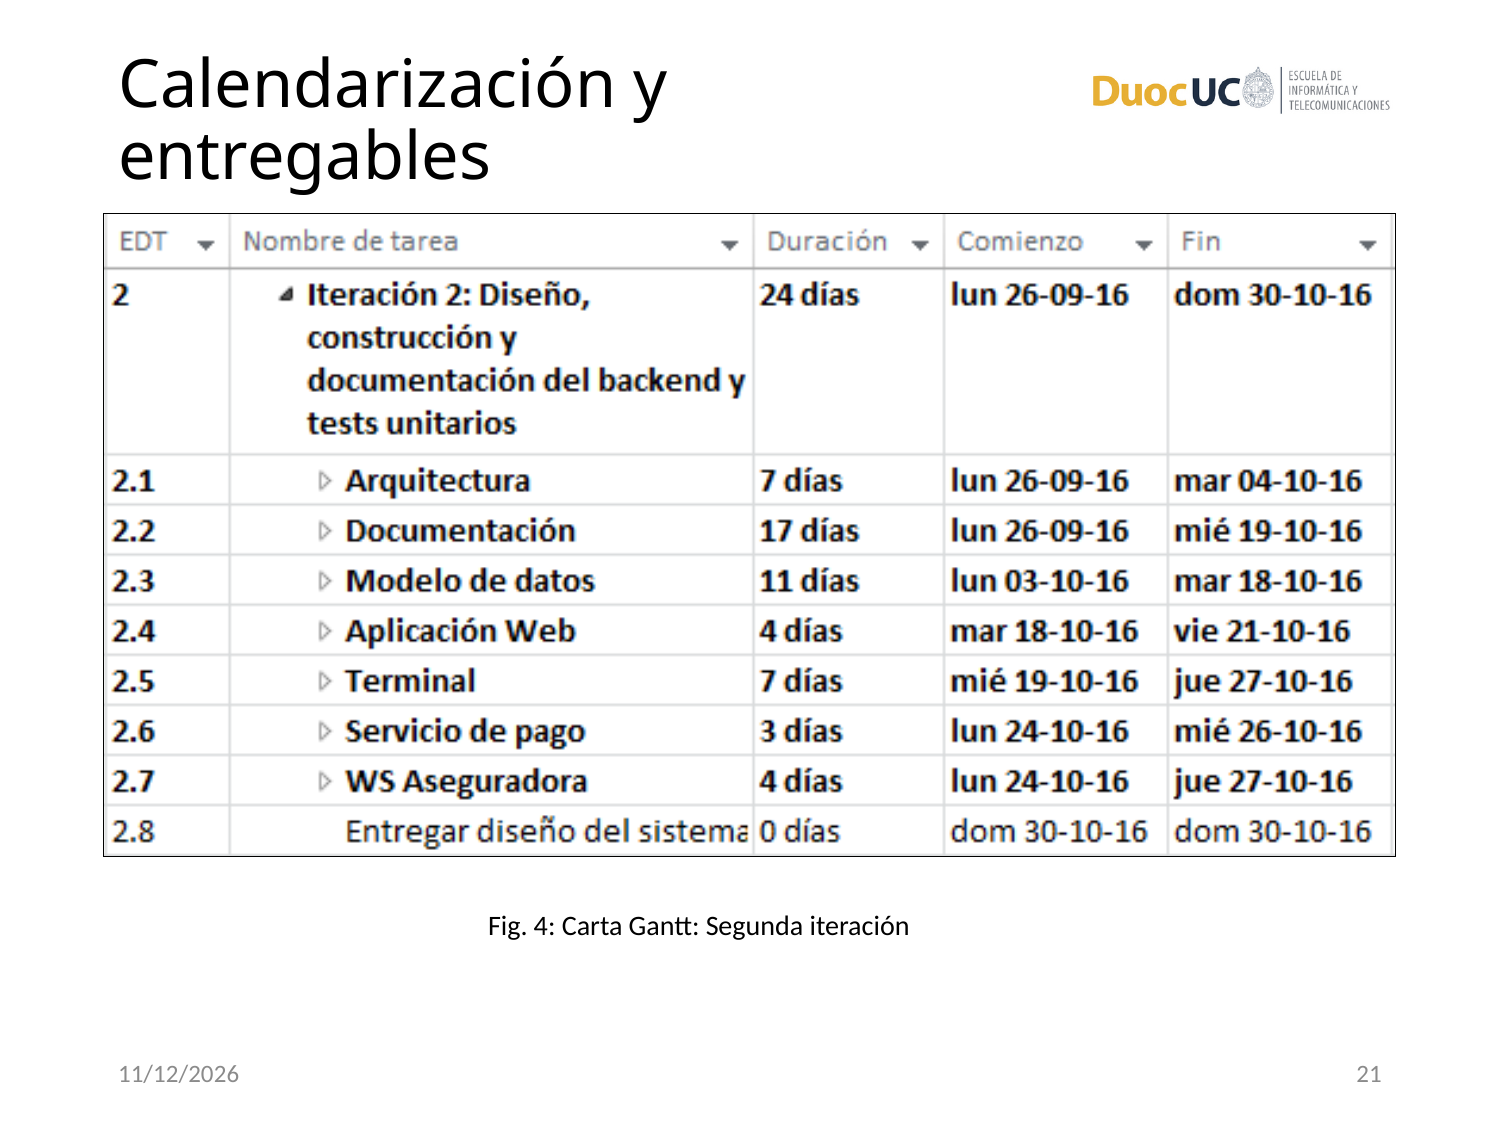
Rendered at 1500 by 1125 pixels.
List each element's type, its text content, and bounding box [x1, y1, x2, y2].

picture [103, 213, 1396, 857]
picture [1085, 59, 1397, 118]
text_box Fig. 4: Carta Gantt: Segunda iteración [473, 899, 925, 949]
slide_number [103, 1042, 441, 1103]
title Calendarización y entregables [103, 59, 959, 185]
slide_number 21 [1059, 1042, 1397, 1103]
